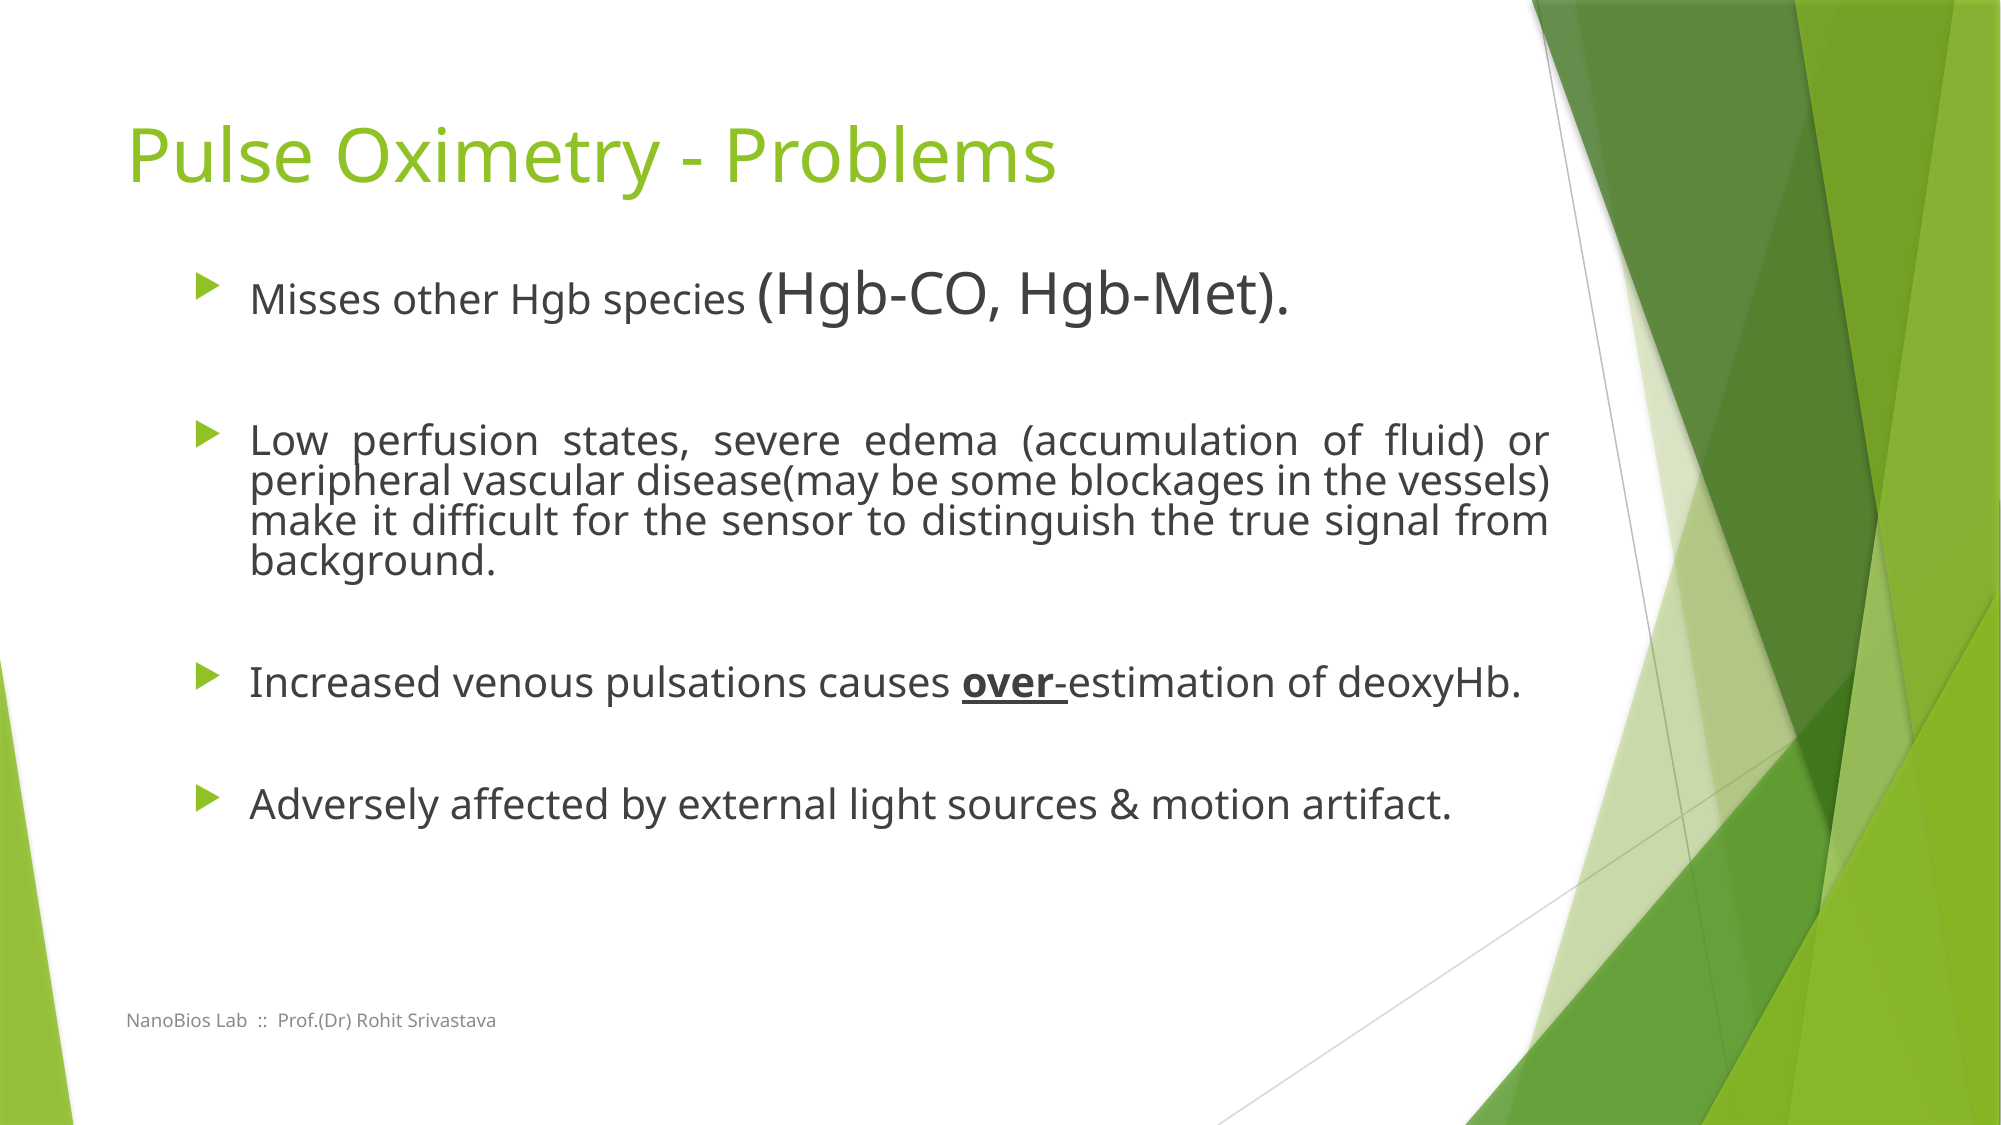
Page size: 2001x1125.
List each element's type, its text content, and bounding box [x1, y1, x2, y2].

footer NanoBios Lab :: Prof.(Dr) Rohit Srivastava [111, 991, 1145, 1051]
title Pulse Oximetry - Problems [111, 99, 1522, 317]
list Misses other Hgb species (Hgb-CO, Hgb-Met). Low perfusion states, severe edema (accumulation of fluid) or peripheral vascular disease(may be some blockages in the vessels) make it difficult for the sensor to distinguish the true signal from background. Increased venous pulsations causes over-estimation of deoxyHb. Adversely affected by external light sources & motion artifact. [177, 262, 1566, 994]
